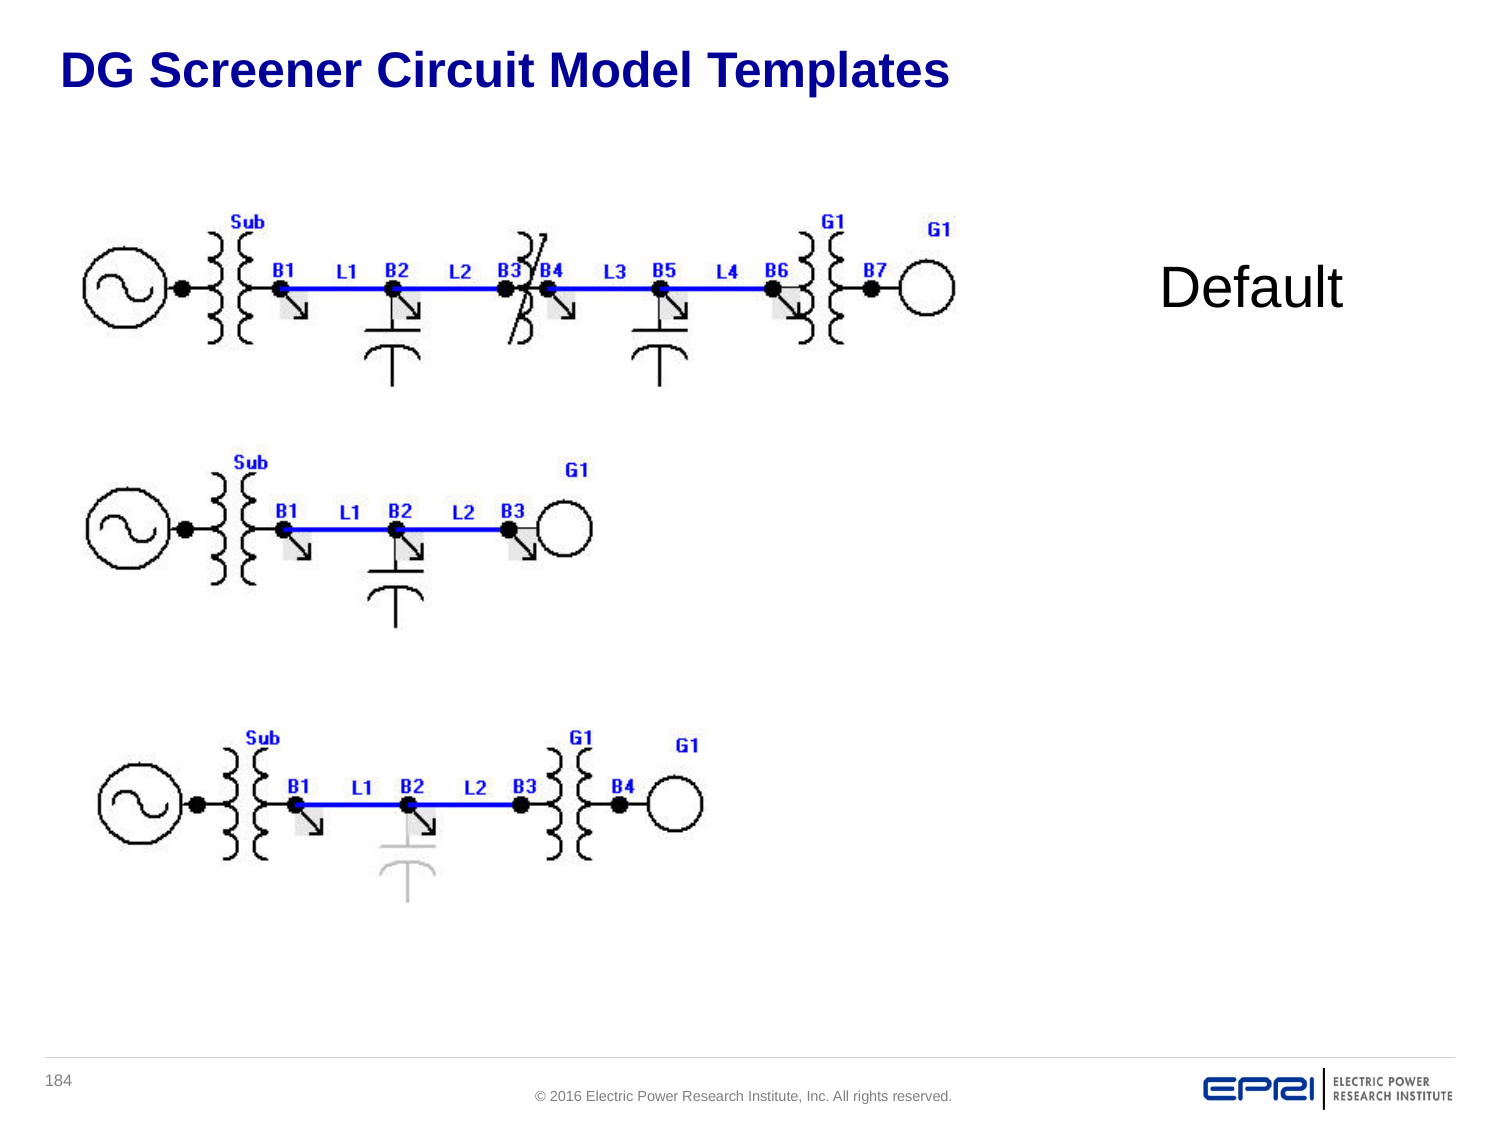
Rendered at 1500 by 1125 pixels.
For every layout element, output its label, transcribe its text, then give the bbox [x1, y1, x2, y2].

title DG Screener Circuit Model Templates [44, 29, 1456, 151]
picture [69, 163, 1022, 655]
text_box Default [1048, 242, 1455, 327]
picture [81, 690, 778, 925]
picture [1200, 1064, 1455, 1113]
